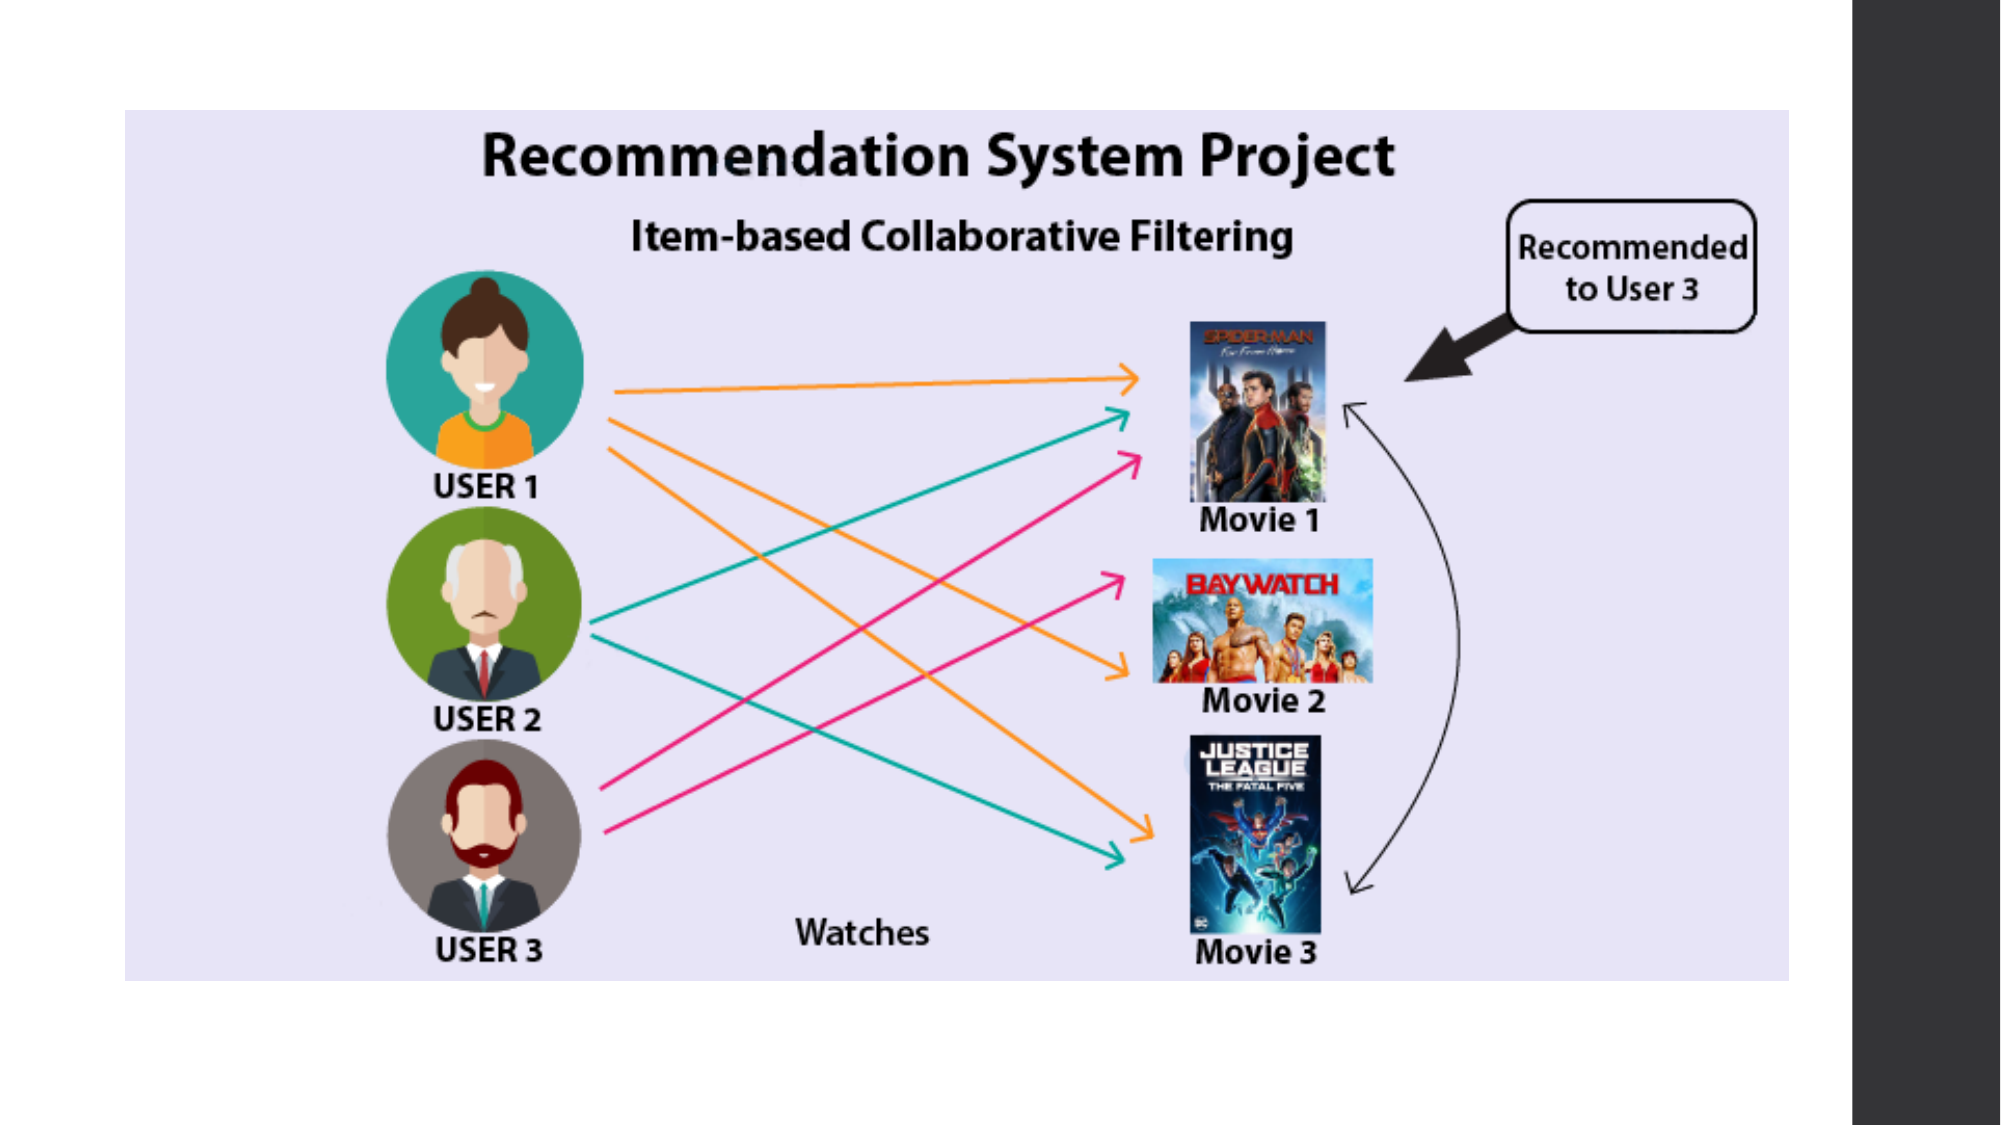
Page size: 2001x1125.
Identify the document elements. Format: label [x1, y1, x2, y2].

list [125, 110, 1789, 981]
